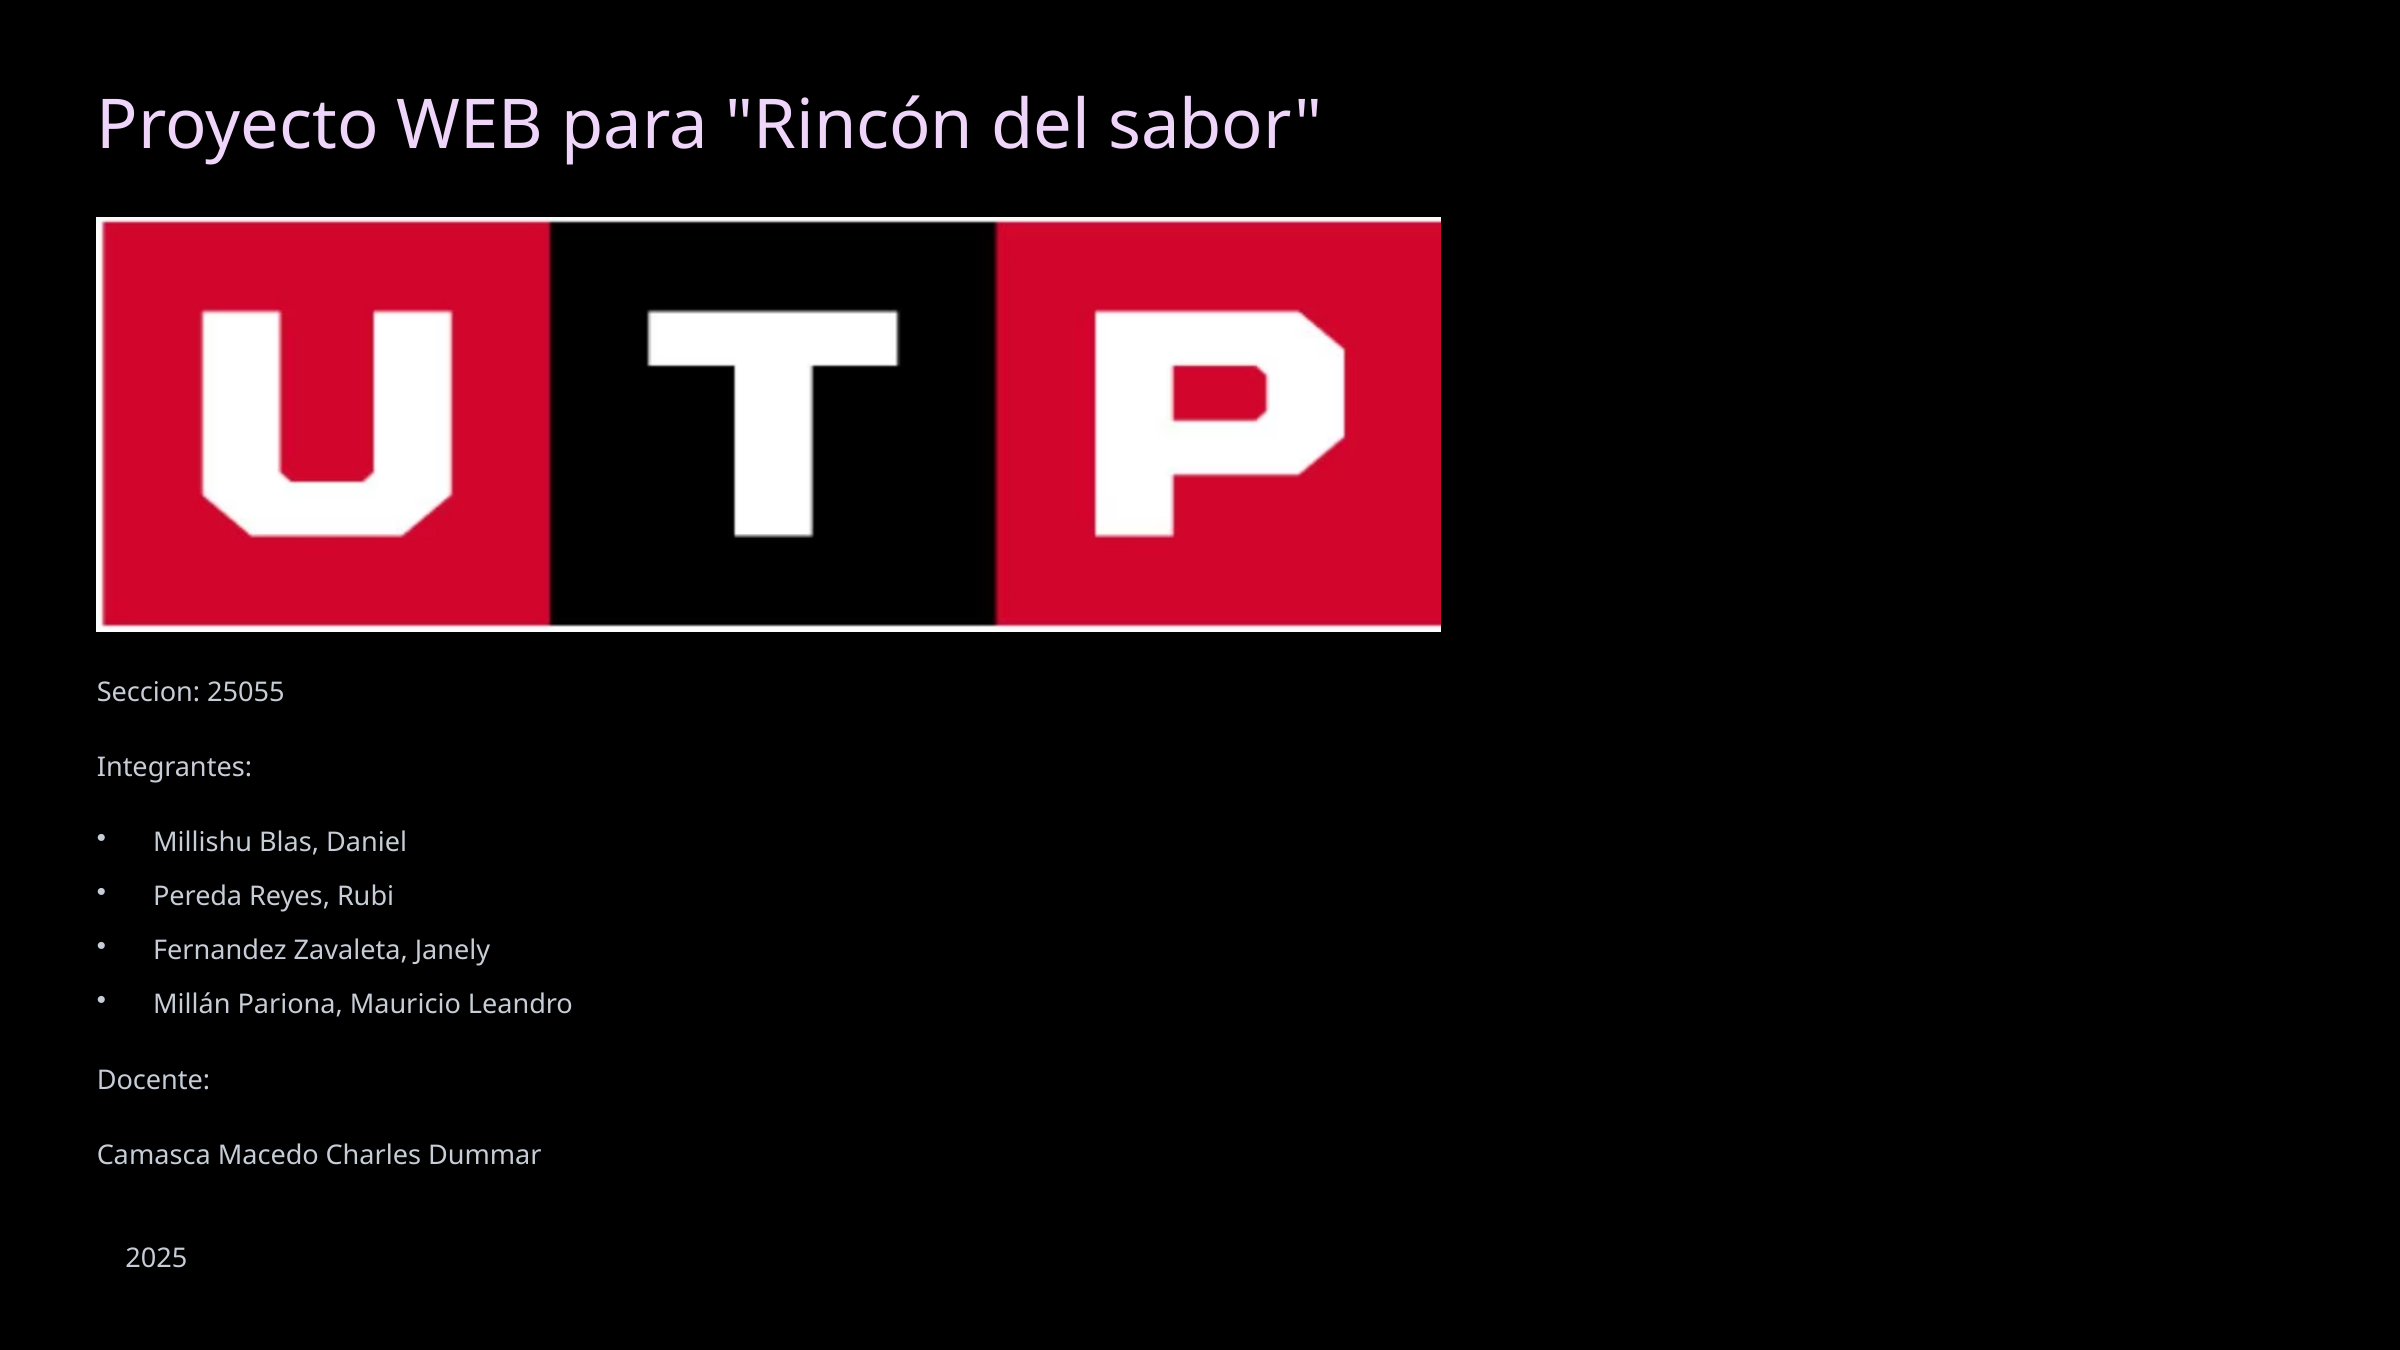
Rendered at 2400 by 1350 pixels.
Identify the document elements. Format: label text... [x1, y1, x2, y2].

text_box Fernandez Zavaleta, Janely [96, 921, 2304, 966]
picture [96, 217, 1441, 632]
text_box Millán Pariona, Mauricio Leandro [96, 975, 2304, 1020]
text_box 2025 [125, 1229, 2332, 1274]
text_box Seccion: 25055 [96, 662, 2304, 707]
text_box Proyecto WEB para "Rincón del sabor" [96, 76, 1321, 163]
text_box Docente: [96, 1050, 2304, 1096]
text_box Integrantes: [96, 738, 2304, 783]
text_box Millishu Blas, Daniel [96, 813, 2304, 858]
text_box Pereda Reyes, Rubi [96, 867, 2304, 912]
text_box Camasca Macedo Charles Dummar [96, 1126, 2304, 1171]
